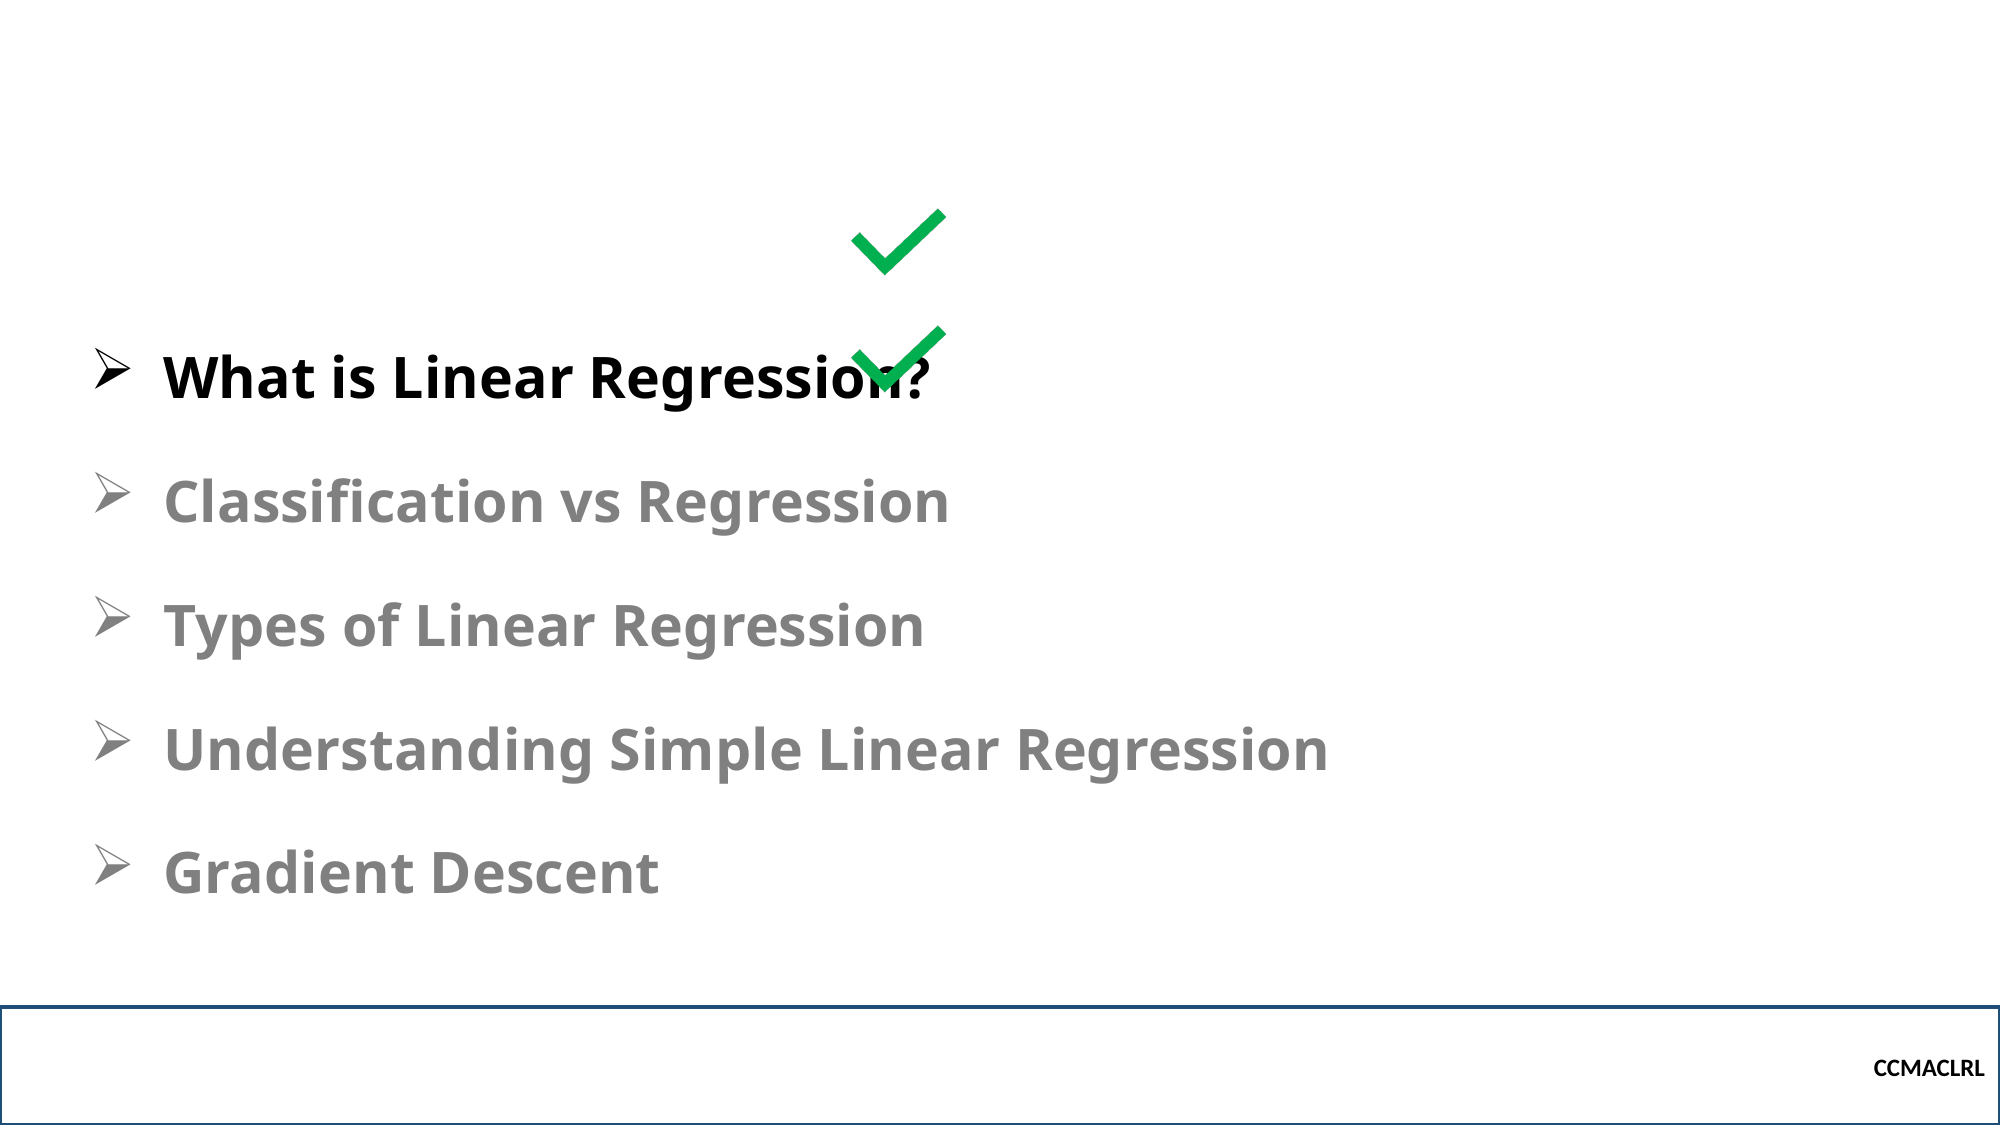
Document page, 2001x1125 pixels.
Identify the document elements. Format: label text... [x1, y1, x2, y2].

picture [849, 309, 948, 408]
picture [849, 192, 948, 291]
text_box What is Linear Regression? Classification vs Regression Types of Linear Regression Understanding Simple Linear Regression Gradient Descent [75, 210, 1925, 915]
footer CCMACLRL [0, 1007, 2000, 1125]
